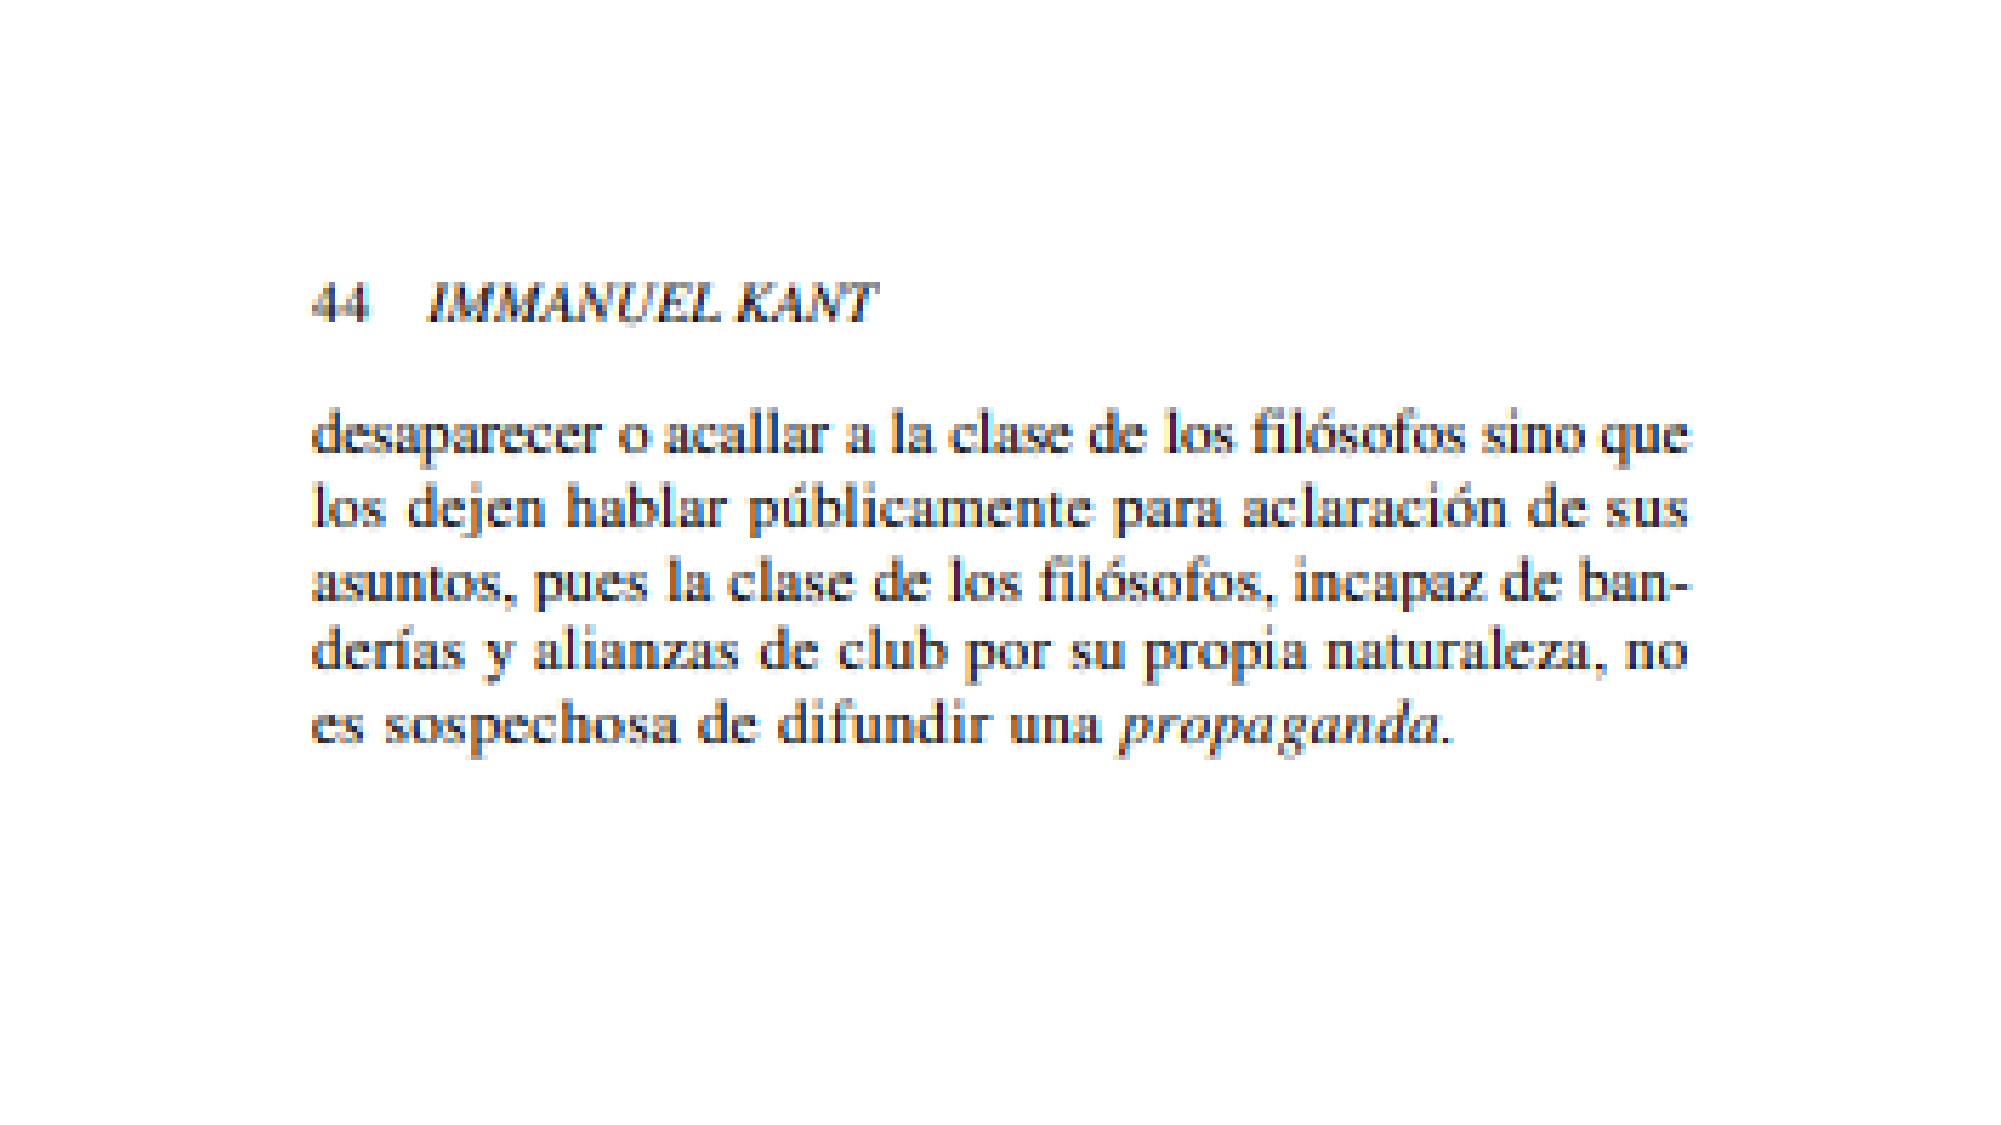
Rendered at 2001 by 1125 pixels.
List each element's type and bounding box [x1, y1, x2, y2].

picture [250, 220, 1750, 812]
